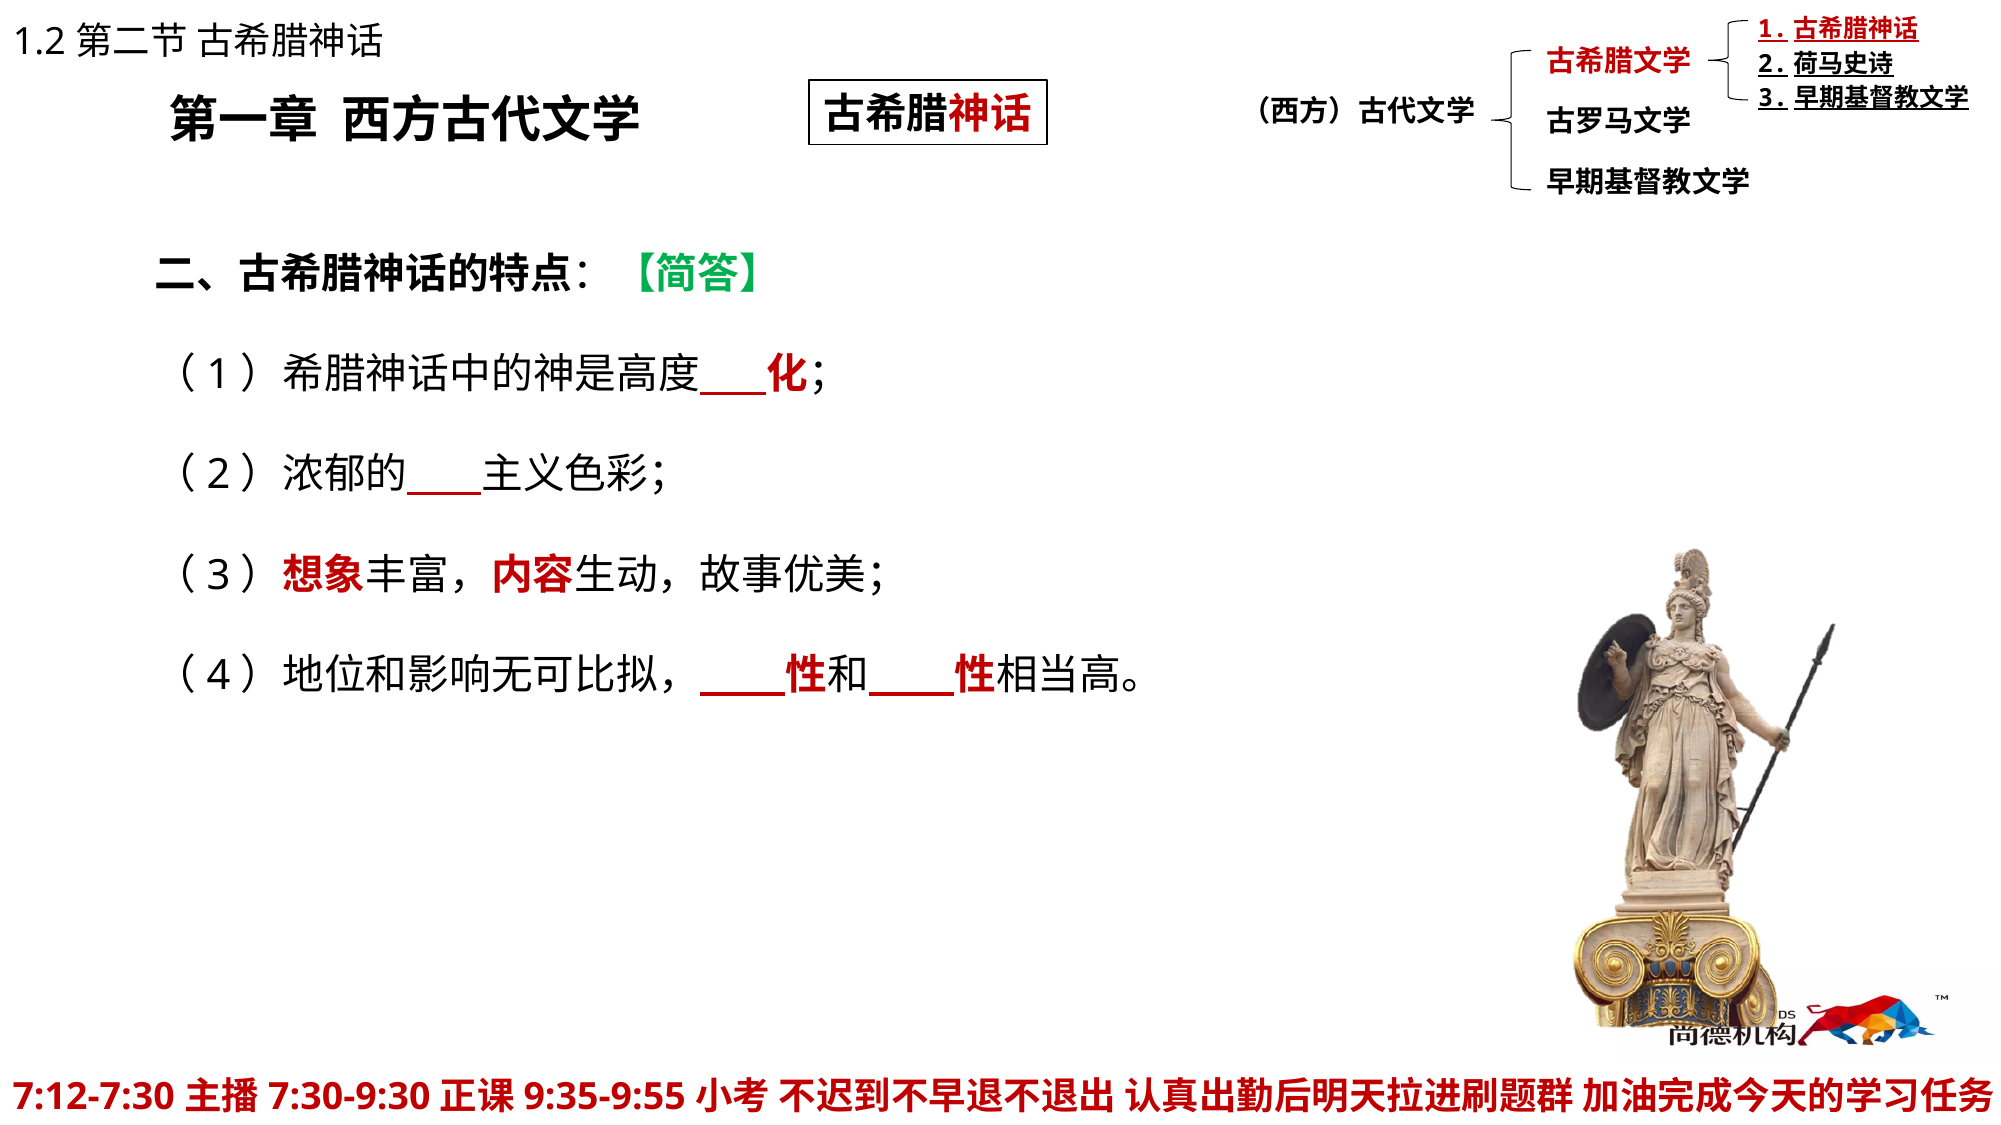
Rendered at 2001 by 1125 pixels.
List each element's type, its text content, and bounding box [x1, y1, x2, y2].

text_box 古希腊文学 [1531, 35, 1720, 85]
text_box 1.古希腊神话 [1743, 5, 1934, 51]
text_box （西方）古代文学 [1226, 85, 1491, 136]
text_box 早期基督教文学 [1531, 155, 1785, 206]
text_box [1708, 20, 1743, 101]
text_box 古罗马文学 [1531, 95, 1720, 145]
picture [1517, 548, 2001, 1065]
list 二、古希腊神话的特点：【简答】 （1）希腊神话中的神是高度 化； （2）浓郁的 主义色彩； （3）想象丰富，内容生动，故事优美； （4）地位和影响无可比拟， 性和 性相当高。 [140, 189, 2000, 1030]
text_box 1.2第二节 古希腊神话 [0, 10, 399, 70]
text_box 古希腊神话 [808, 79, 1048, 145]
text_box 2.荷马史诗 [1743, 40, 1909, 73]
text_box 3.早期基督教文学 [1743, 73, 1984, 119]
text_box [1490, 49, 1532, 191]
text_box 第一章 西方古代文学 [153, 79, 656, 155]
